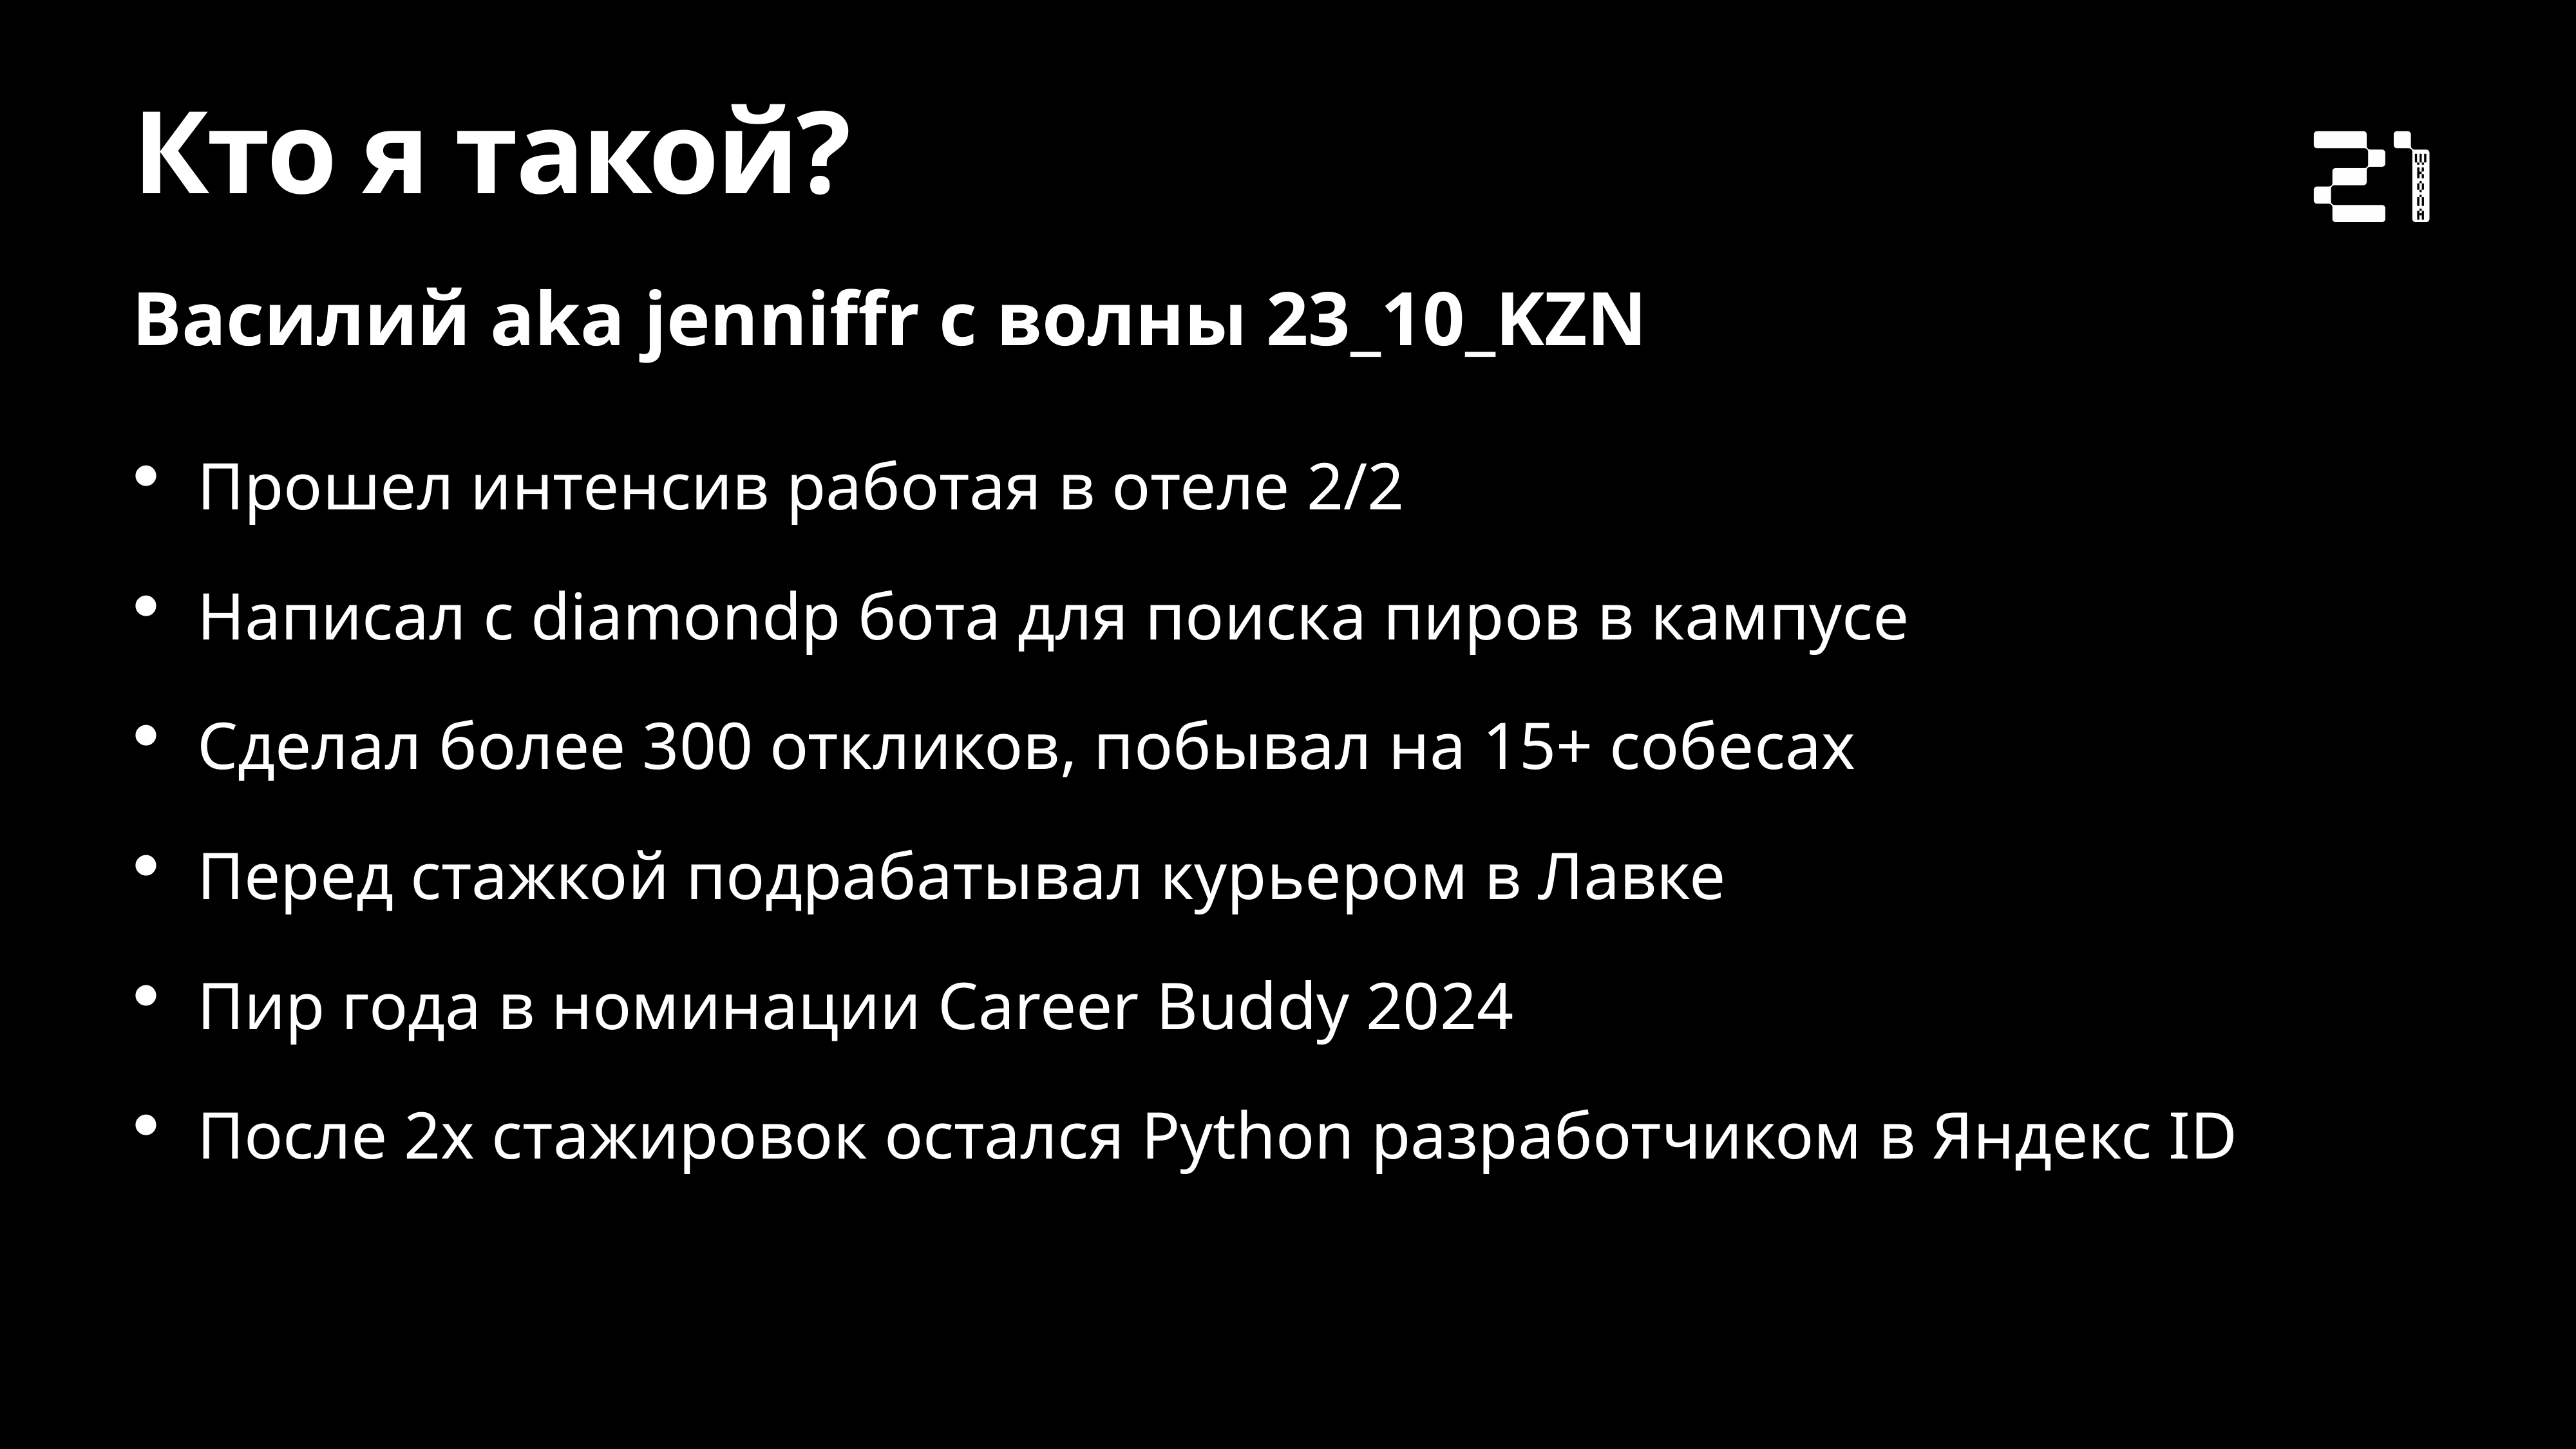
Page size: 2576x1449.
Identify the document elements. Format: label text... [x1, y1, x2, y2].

title Кто я такой? [127, 100, 2295, 252]
list Василий aka jenniffr с волны 23_10_KZN [127, 266, 2449, 366]
list Прошел интенсив работая в отеле 2/2 Написал с diamondp бота для поиска пиров в кампусе Сделал более 300 откликов, побывал на 15+ собесах Перед стажкой подрабатывал курьером в Лавке Пир года в номинации Career Buddy 2024 После 2х стажировок остался Python разработчиком в Яндекс ID [127, 448, 2449, 1321]
picture [2295, 100, 2448, 252]
